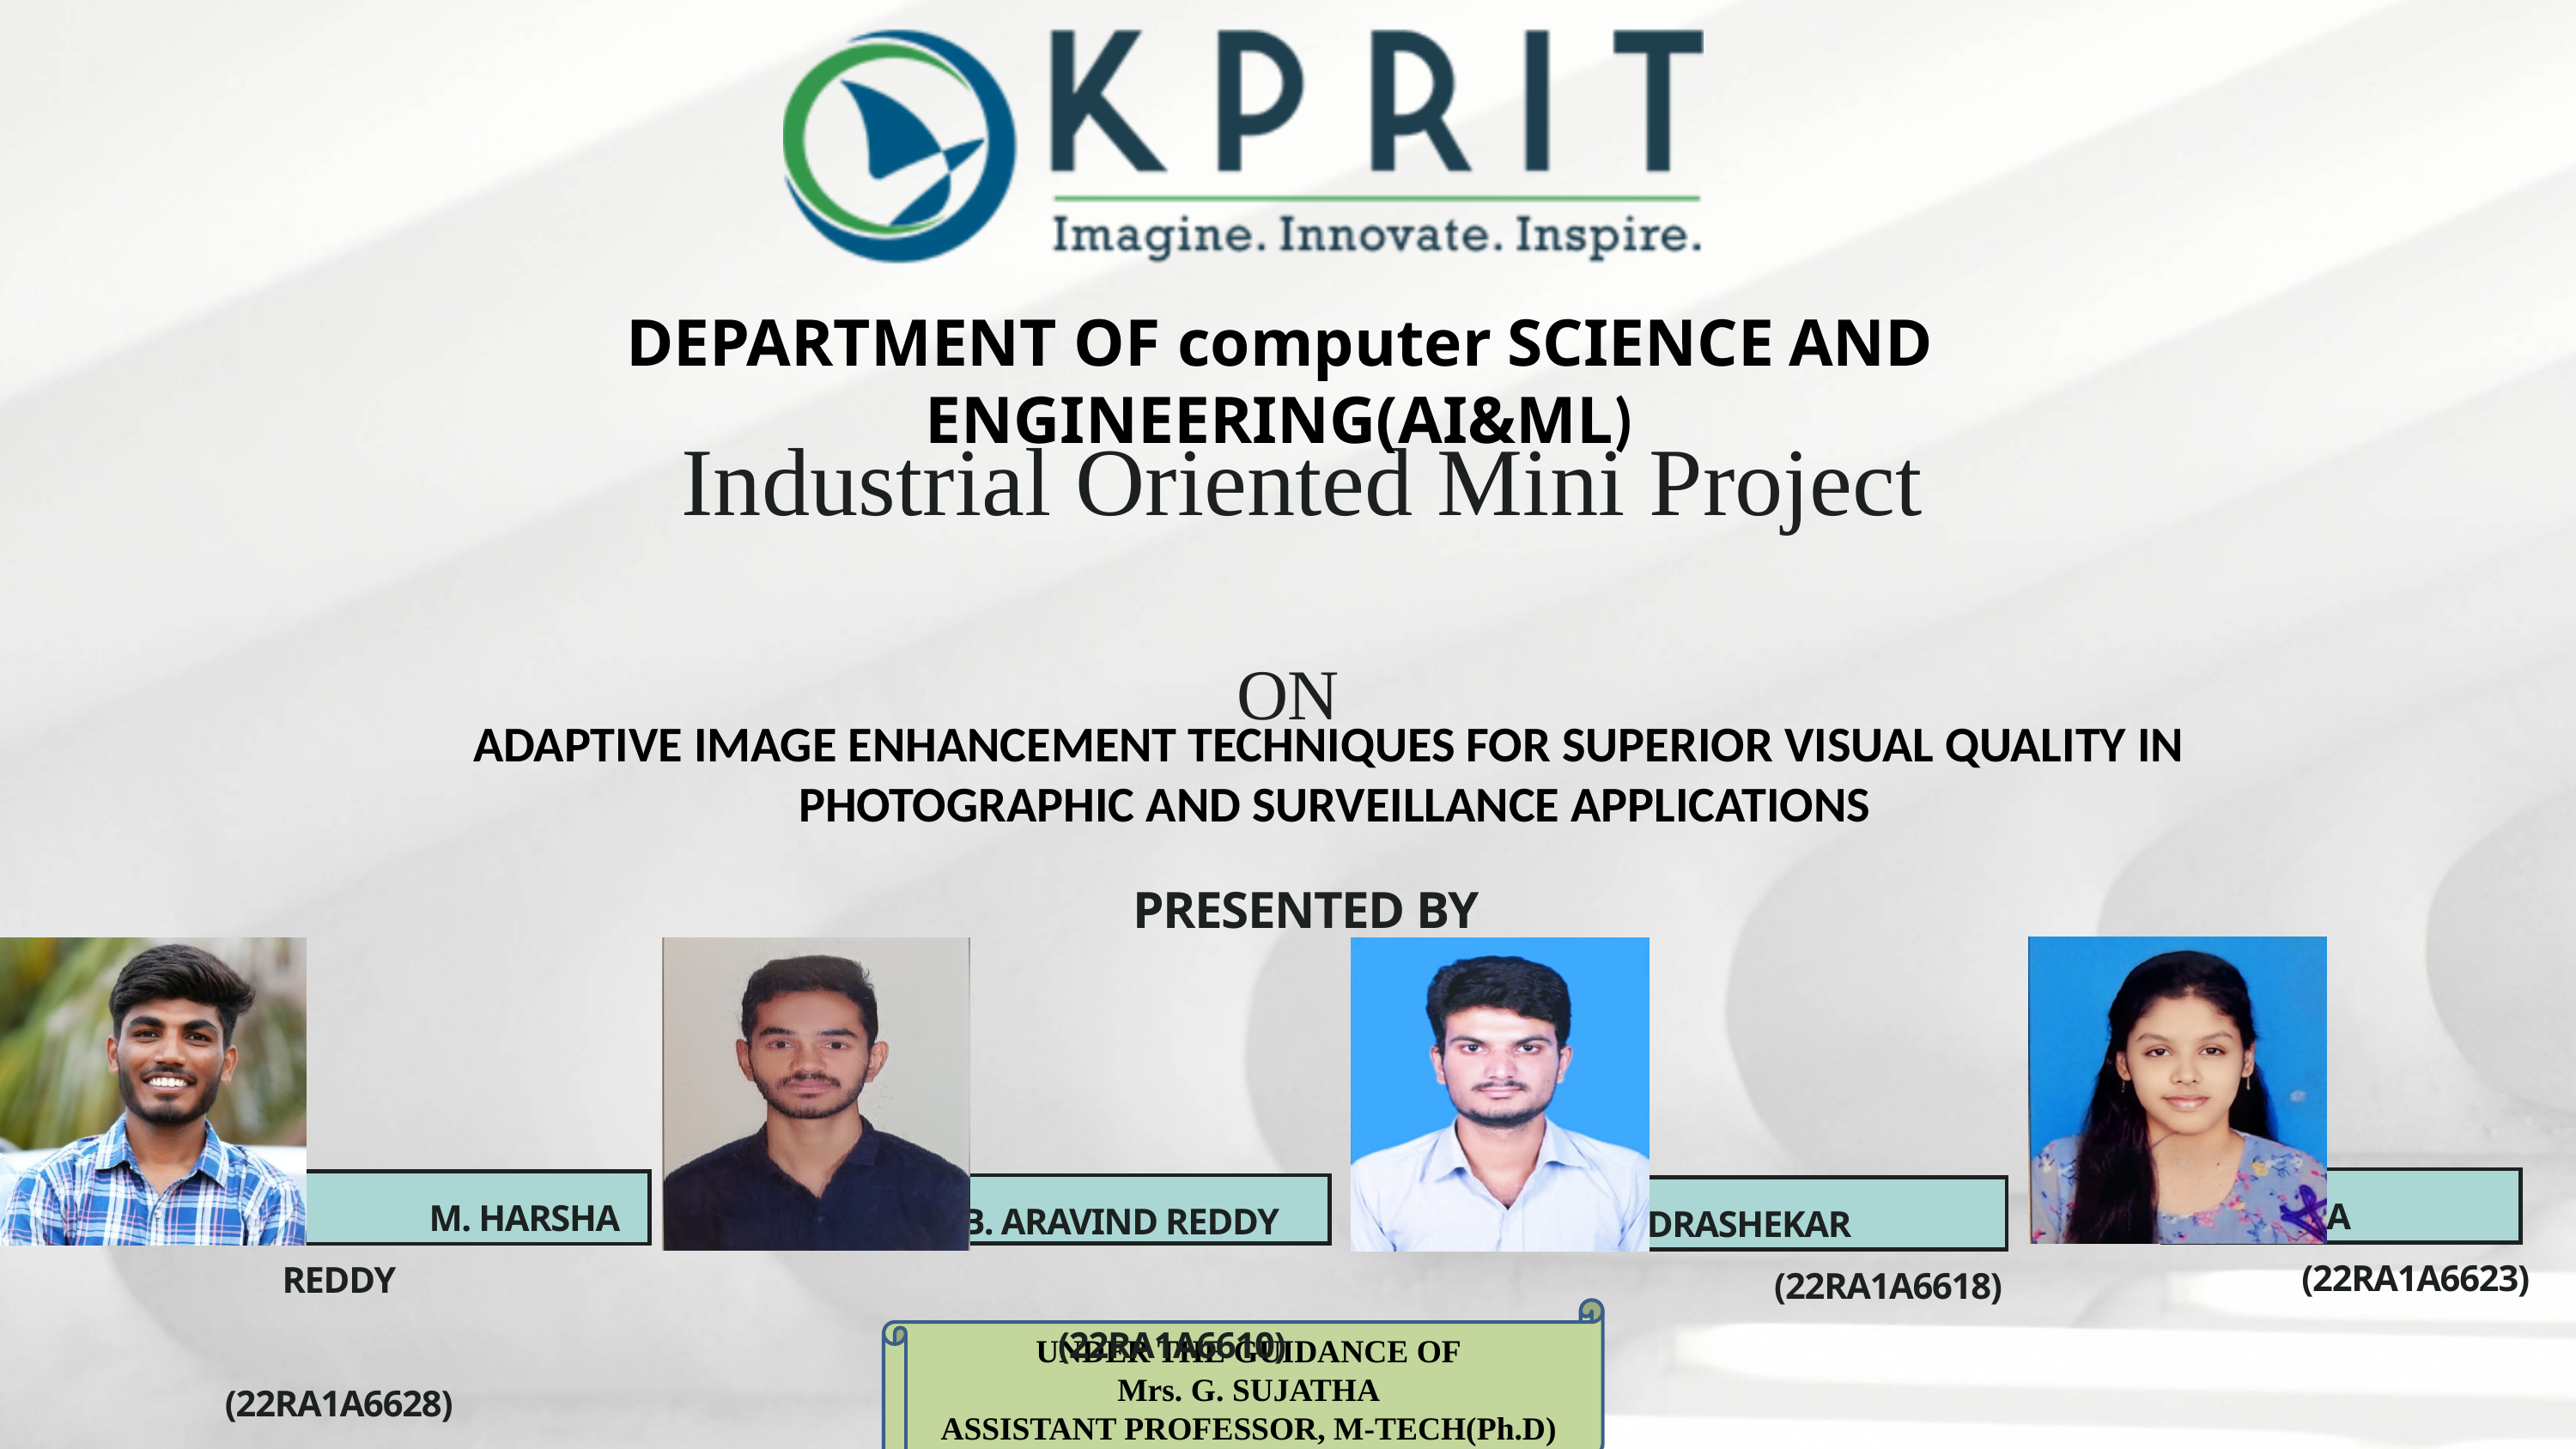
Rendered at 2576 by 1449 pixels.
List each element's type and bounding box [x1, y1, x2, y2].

picture [2028, 936, 2328, 1244]
picture [661, 937, 970, 1251]
text_box [0, 1171, 650, 1295]
text_box [2161, 1153, 2576, 1294]
text_box [0, 0, 2576, 1449]
text_box [1504, 1177, 2008, 1300]
picture [1350, 937, 1649, 1252]
picture [0, 937, 307, 1246]
text_box [695, 1174, 1330, 1358]
picture [783, 18, 1704, 274]
